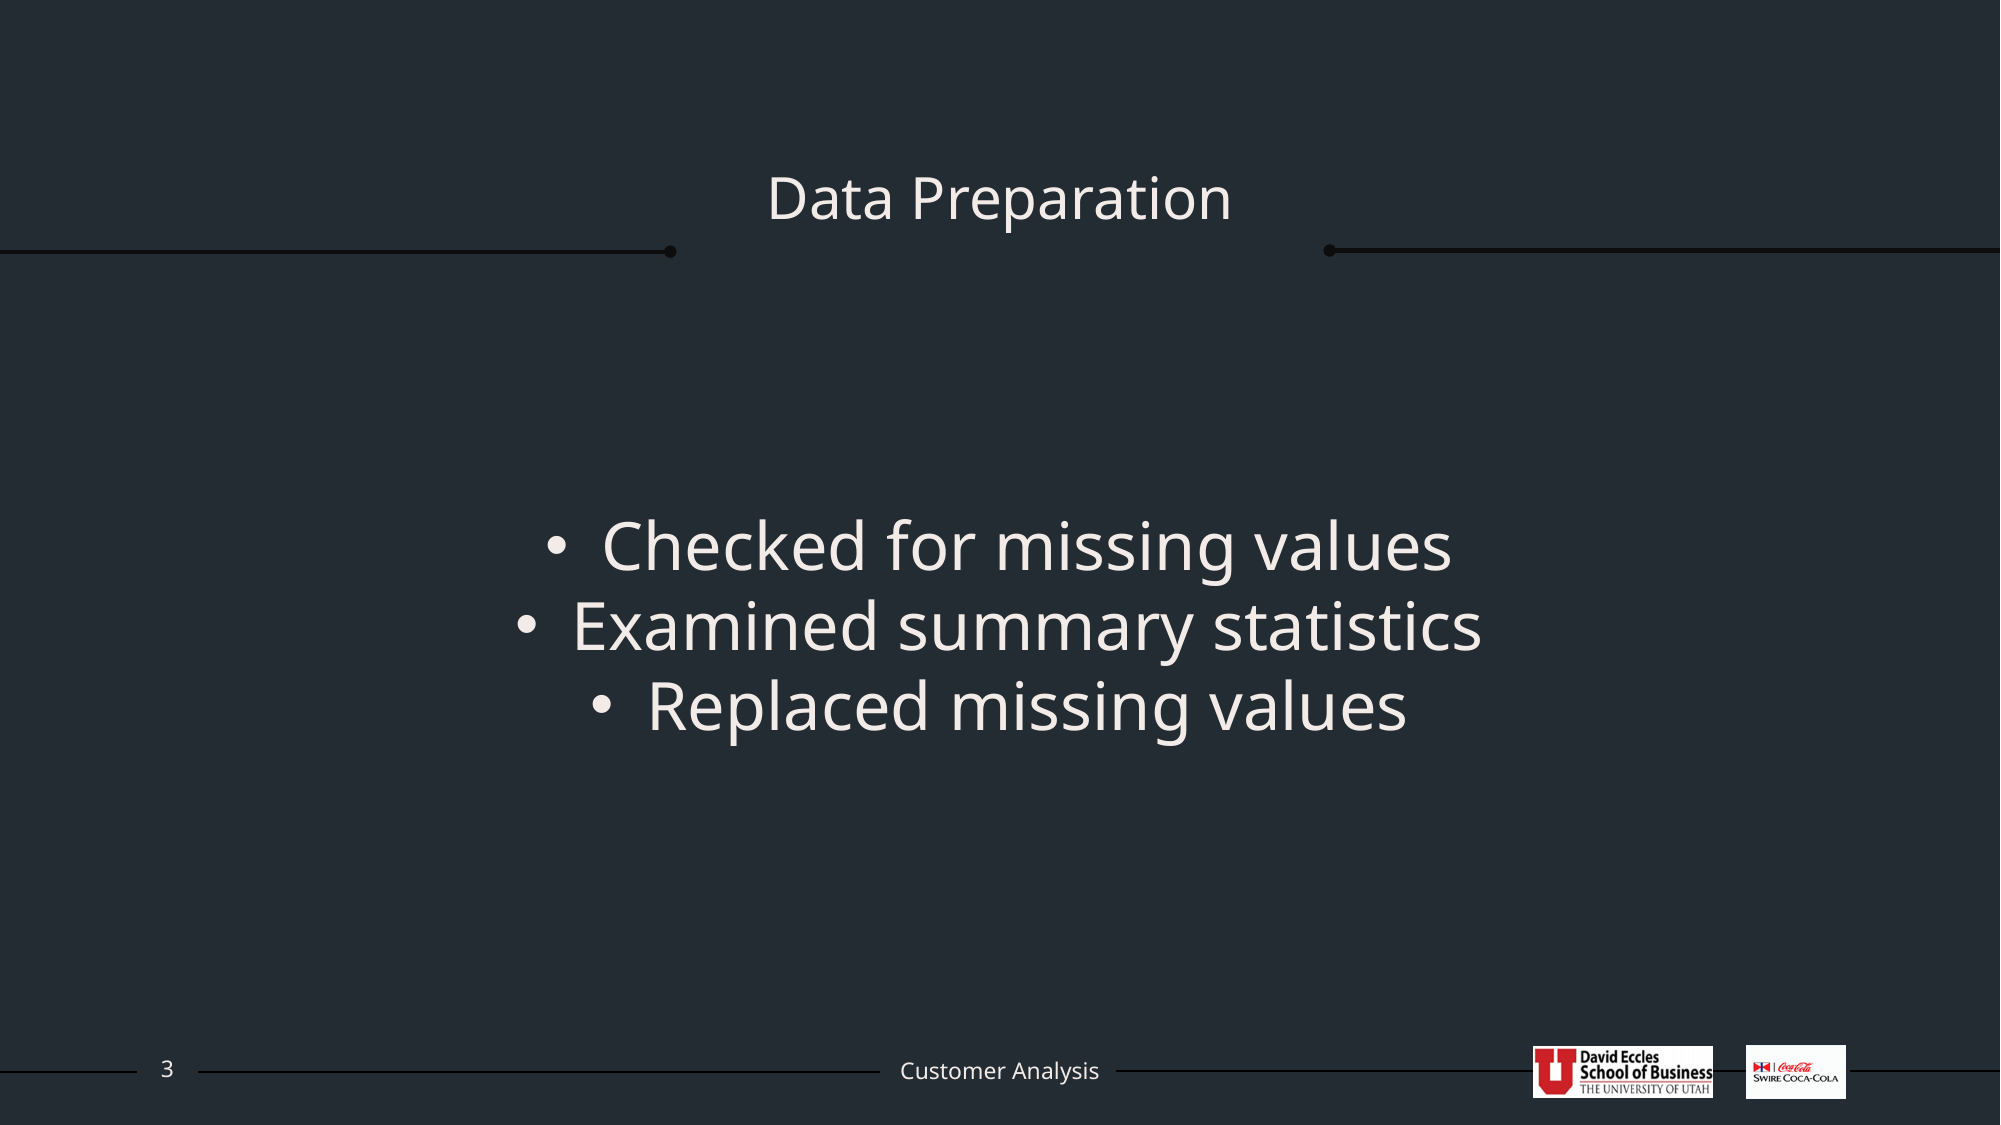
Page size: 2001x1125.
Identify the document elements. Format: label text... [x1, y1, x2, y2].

picture [1533, 1046, 1713, 1098]
text_box Checked for missing values Examined summary statistics Replaced missing values [249, 496, 1751, 797]
slide_number 3 [137, 1050, 198, 1091]
title Data Preparation [187, 83, 1813, 251]
footer Customer Analysis [879, 1050, 1120, 1091]
picture [1746, 1045, 1846, 1099]
